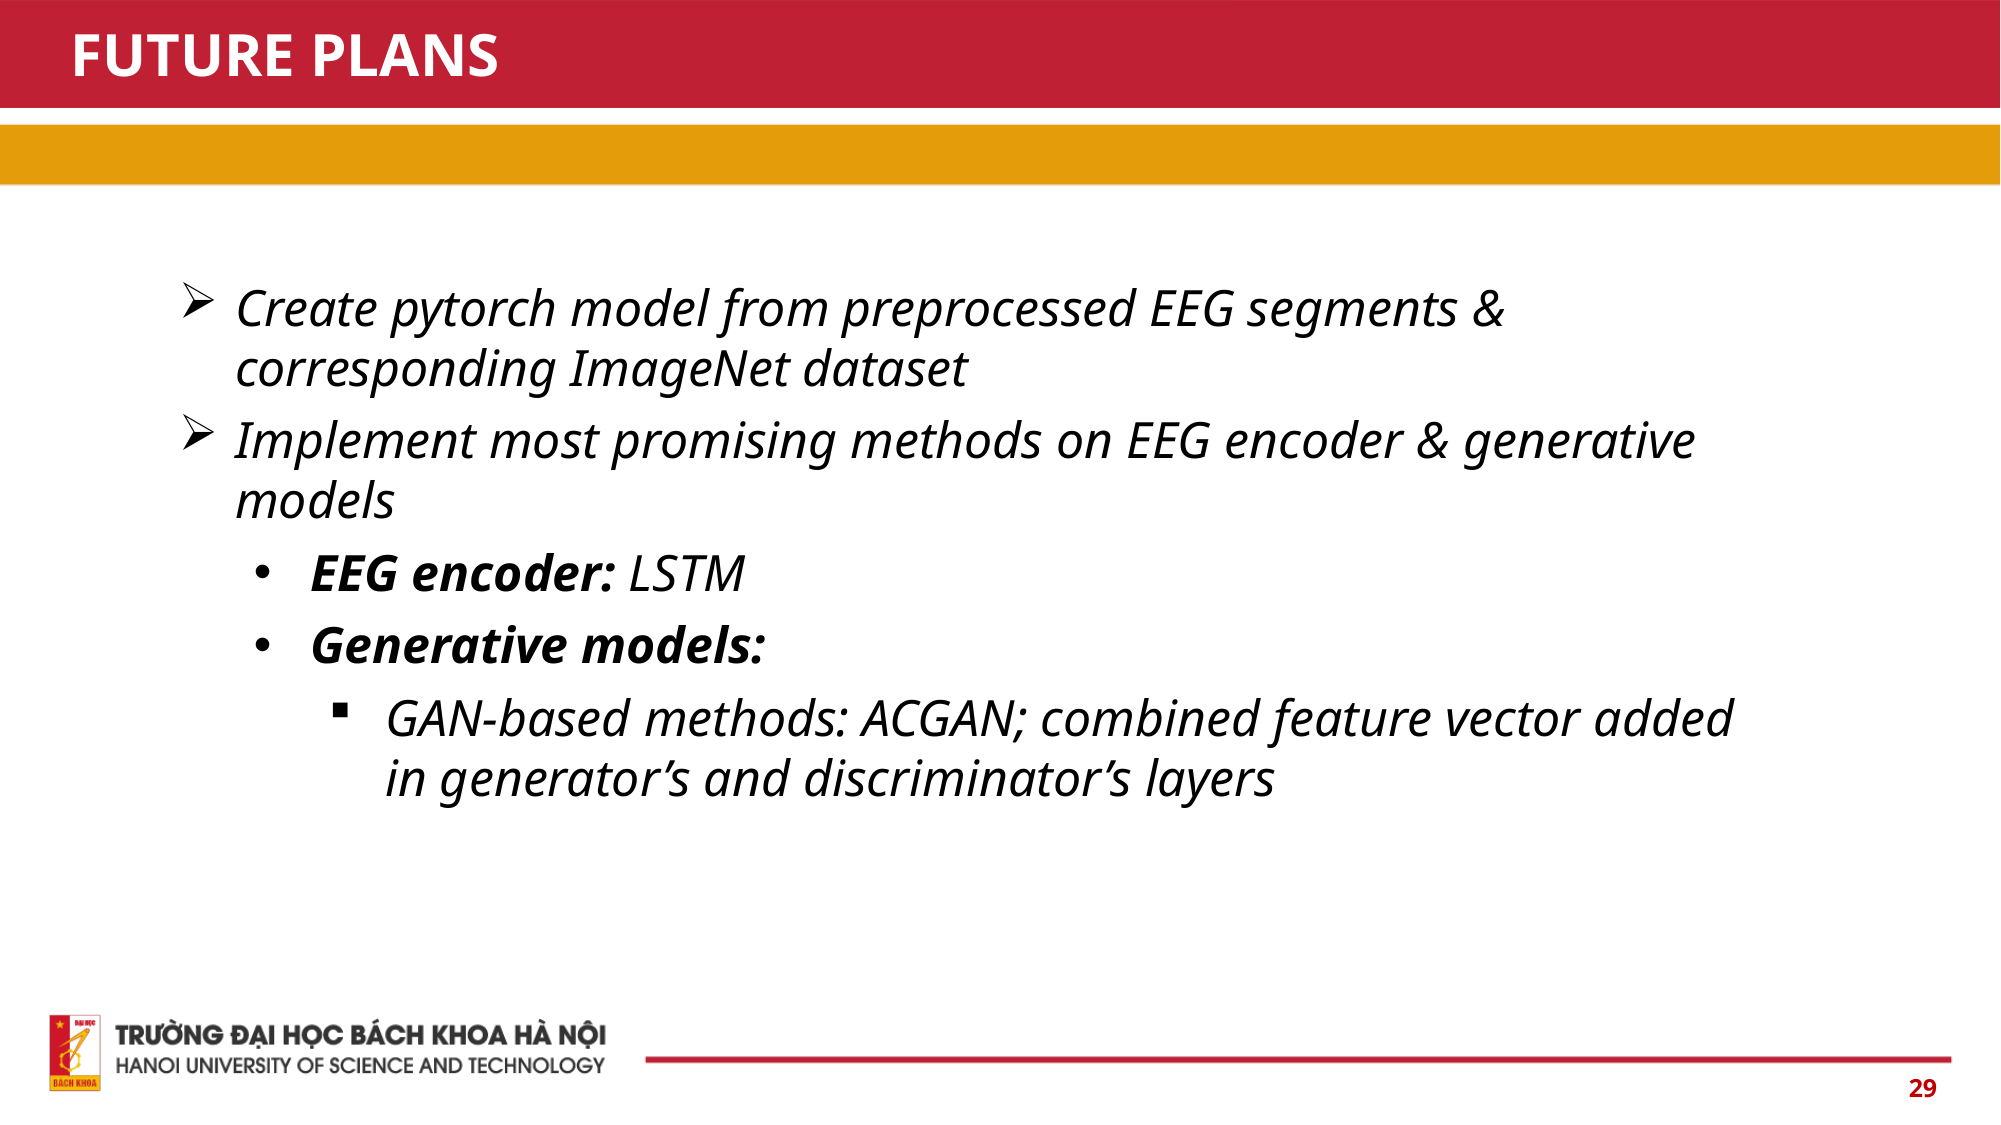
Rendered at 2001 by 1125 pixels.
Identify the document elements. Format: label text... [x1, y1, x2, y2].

slide_number 29 [1502, 1065, 1953, 1125]
text_box Create pytorch model from preprocessed EEG segments & corresponding ImageNet dataset Implement most promising methods on EEG encoder & generative models EEG encoder: LSTM Generative models: GAN-based methods: ACGAN; combined feature vector added in generator’s and discriminator’s layers [164, 269, 1800, 814]
picture [0, 0, 2001, 1125]
title FUTURE PLANS [55, 18, 1945, 90]
